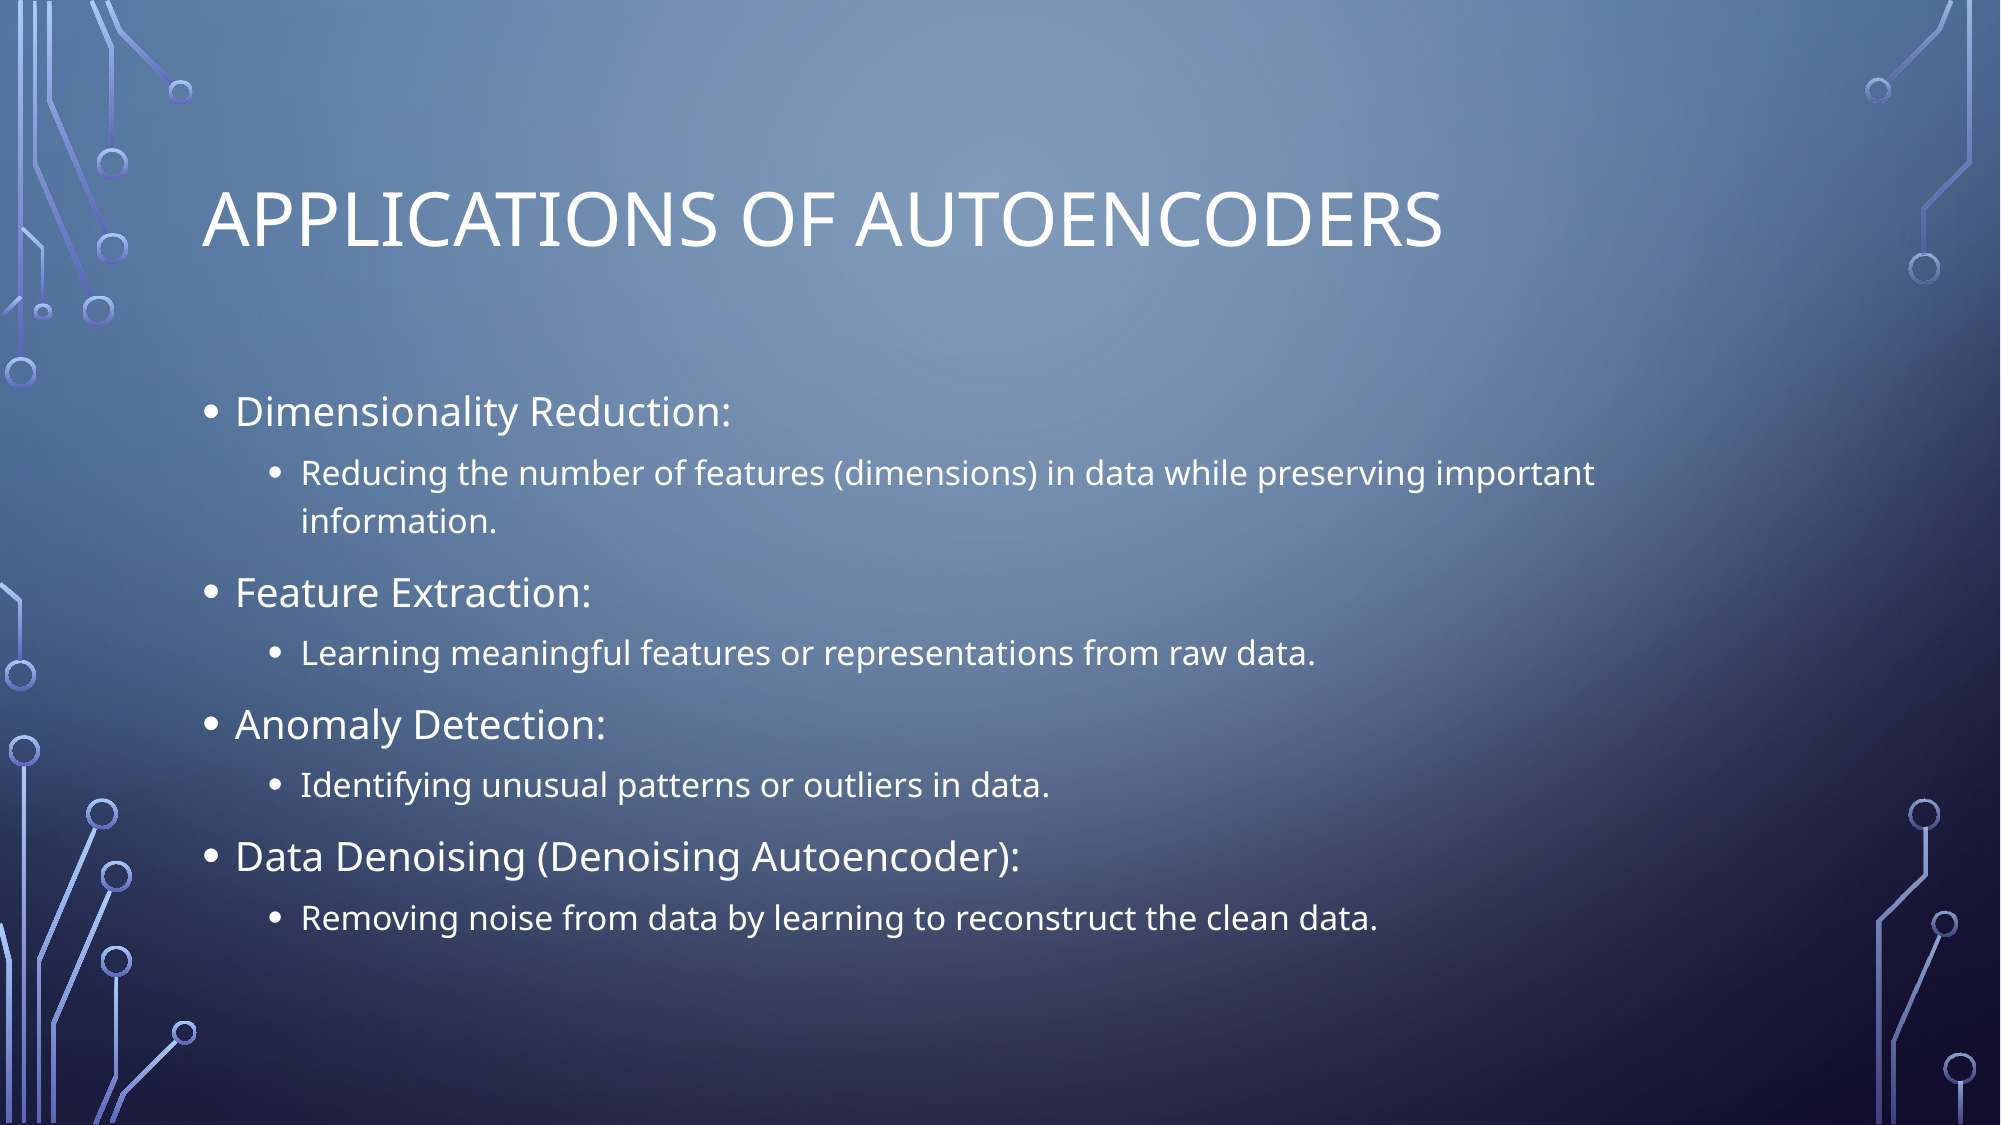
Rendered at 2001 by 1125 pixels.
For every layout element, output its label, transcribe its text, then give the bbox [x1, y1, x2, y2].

list Dimensionality Reduction: Reducing the number of features (dimensions) in data while preserving important information. Feature Extraction: Learning meaningful features or representations from raw data. Anomaly Detection: Identifying unusual patterns or outliers in data. Data Denoising (Denoising Autoencoder): Removing noise from data by learning to reconstruct the clean data. [187, 369, 1813, 950]
title Applications of Autoencoders [187, 101, 1813, 344]
